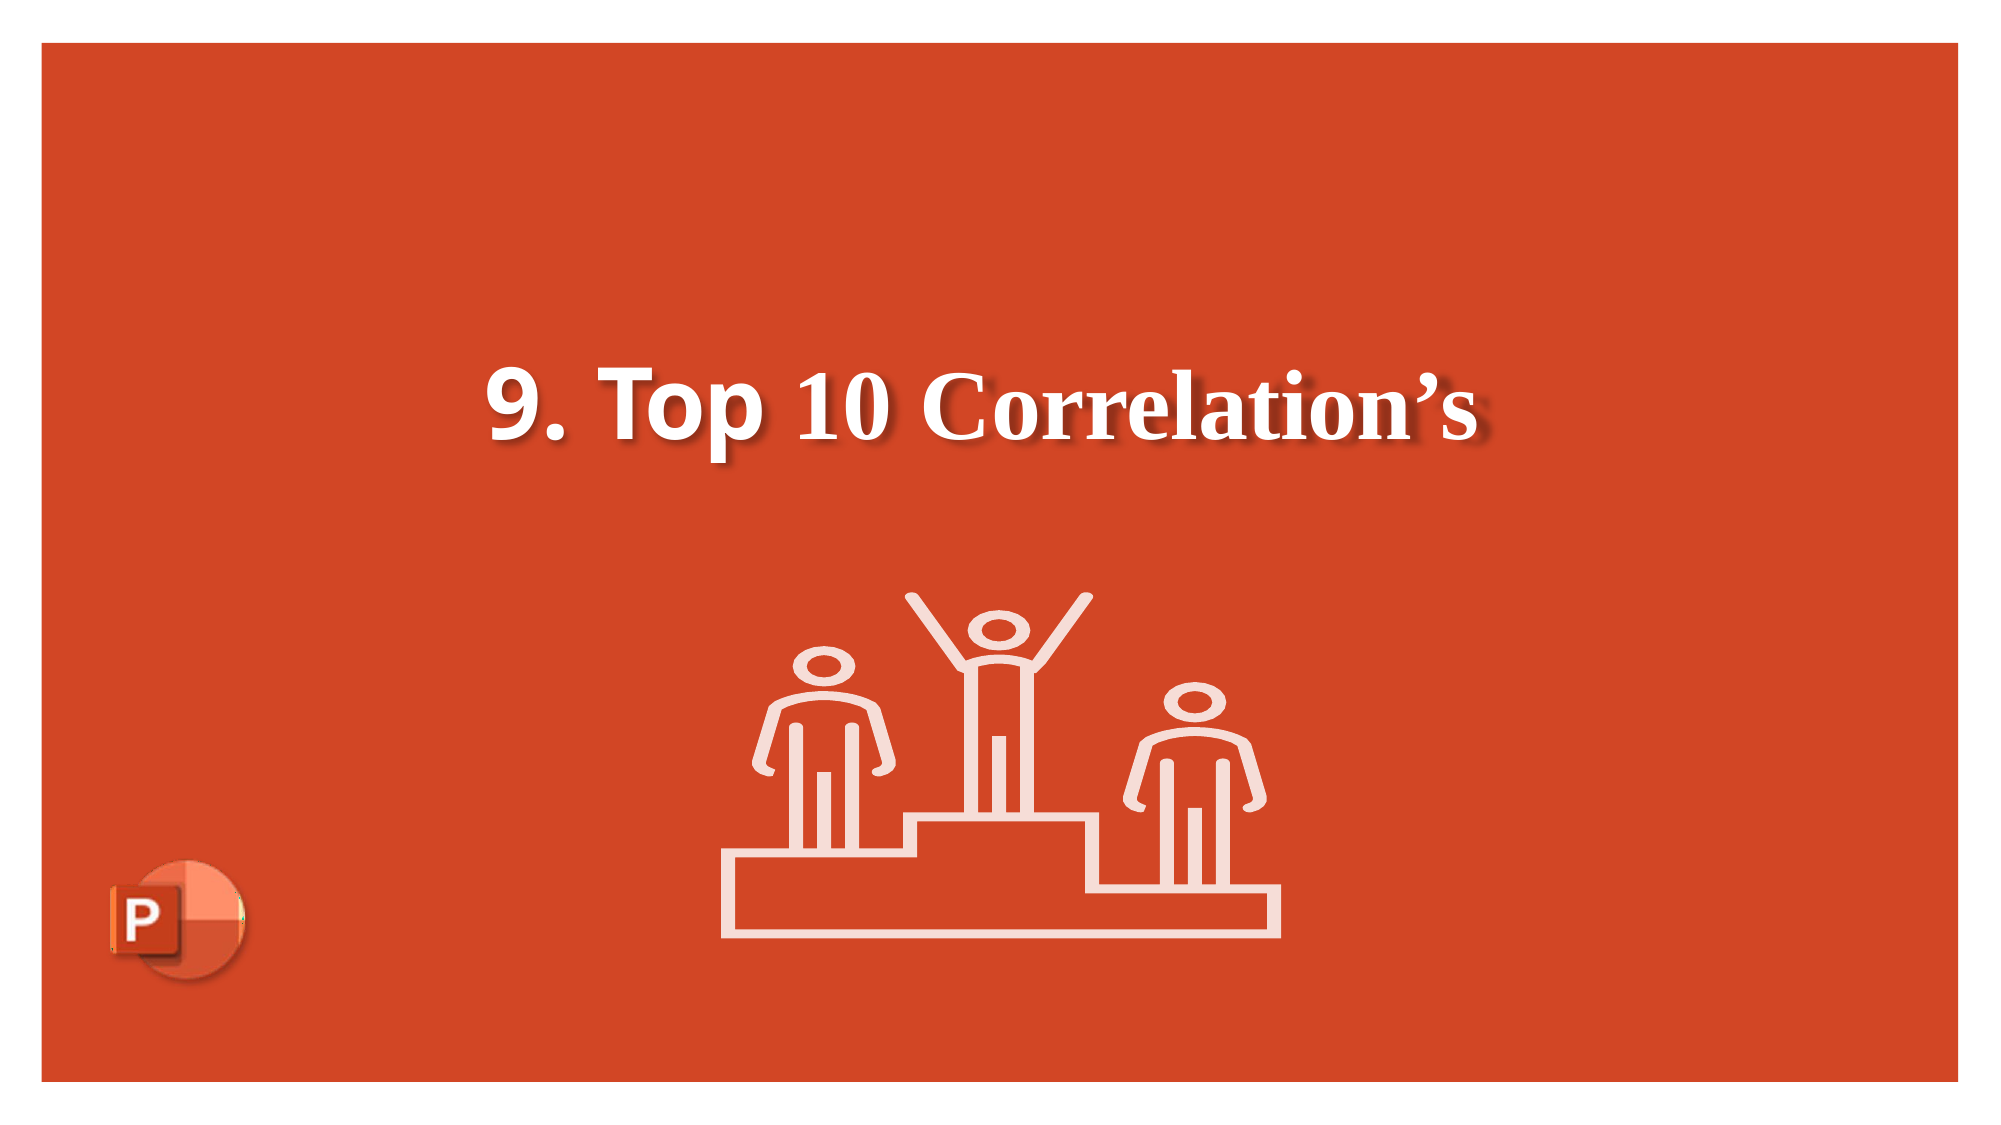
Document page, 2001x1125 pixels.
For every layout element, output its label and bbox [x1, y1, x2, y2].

picture [417, 294, 1565, 538]
text_box [102, 592, 1282, 1002]
